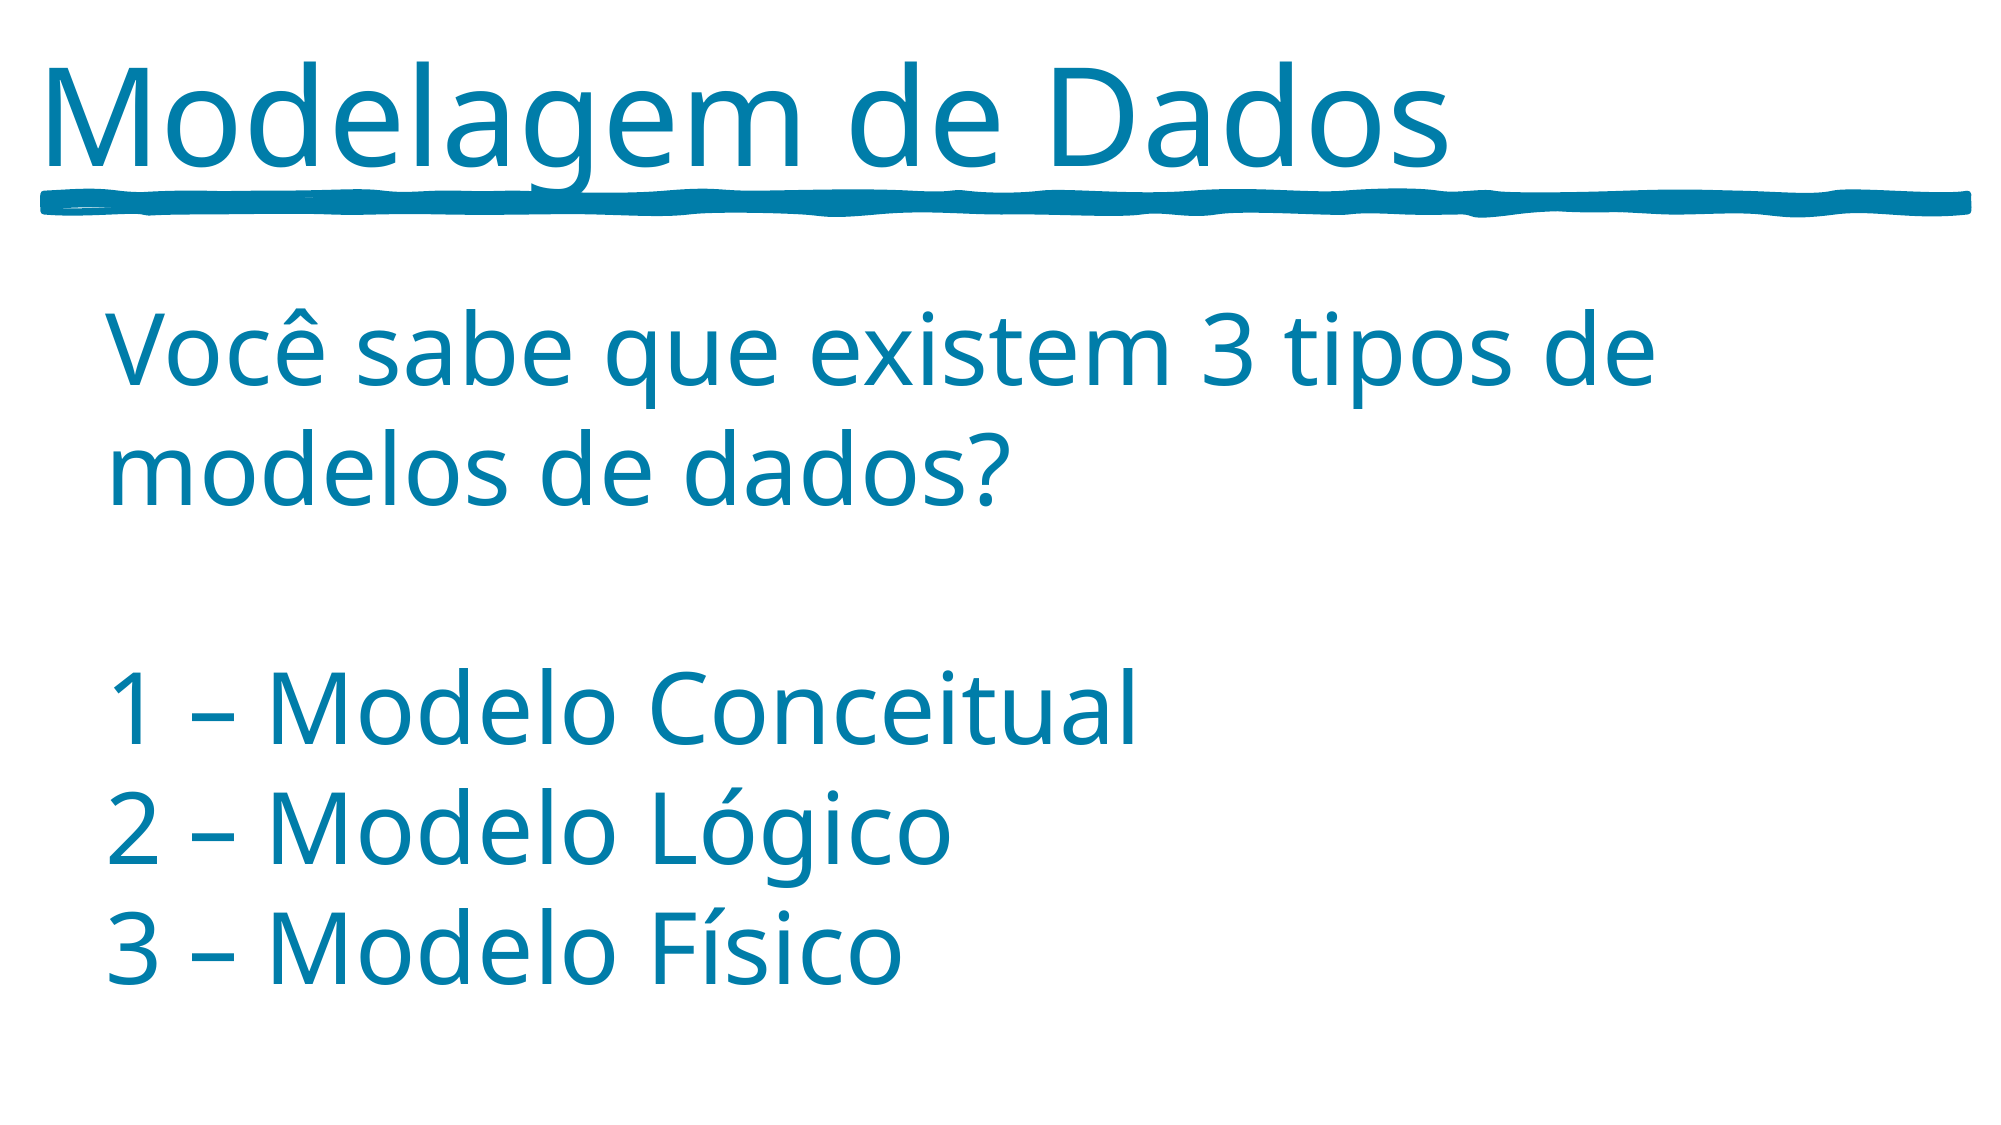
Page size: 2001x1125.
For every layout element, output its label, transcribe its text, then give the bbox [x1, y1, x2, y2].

text_box [42, 190, 1969, 216]
text_box Modelagem de Dados [21, 21, 1742, 202]
text_box Você sabe que existem 3 tipos de modelos de dados? 1 – Modelo Conceitual 2 – Modelo Lógico 3 – Modelo Físico [91, 277, 1812, 1013]
